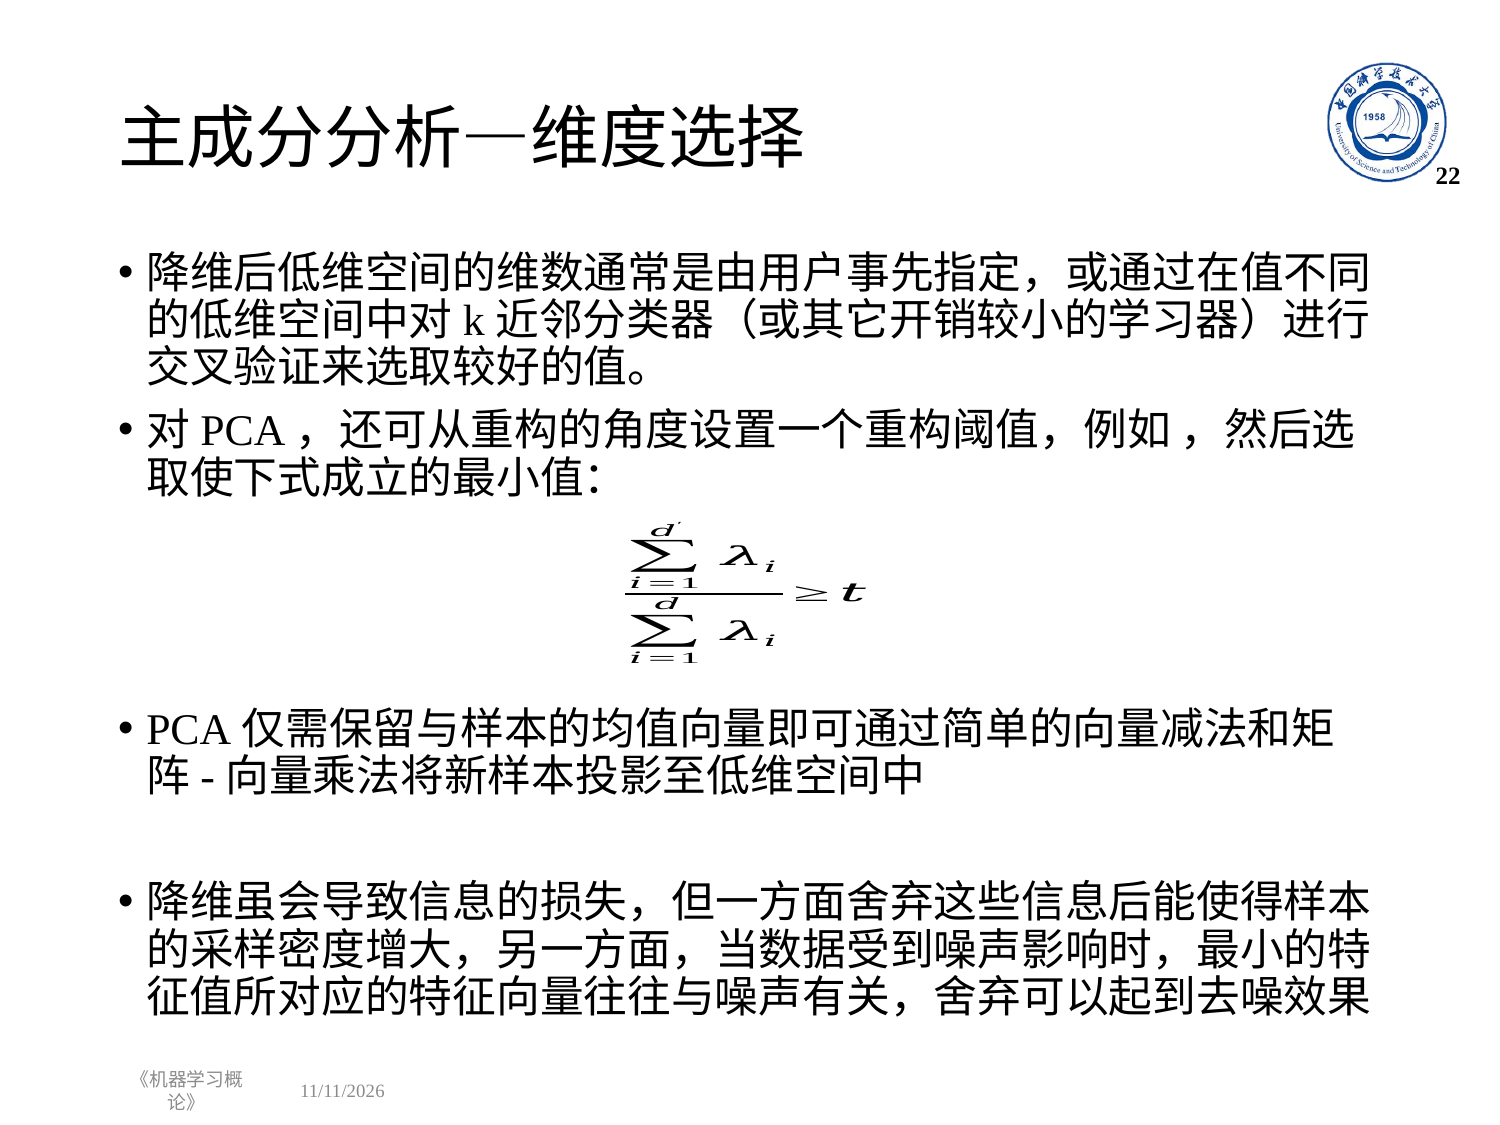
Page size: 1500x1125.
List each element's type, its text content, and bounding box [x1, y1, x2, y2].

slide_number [285, 1068, 422, 1113]
slide_number 22 [1372, 144, 1476, 205]
footer 《机器学习概论》 [104, 1068, 270, 1113]
picture [1397, 59, 1450, 144]
title 主成分分析—维度选择 [103, 59, 1397, 221]
